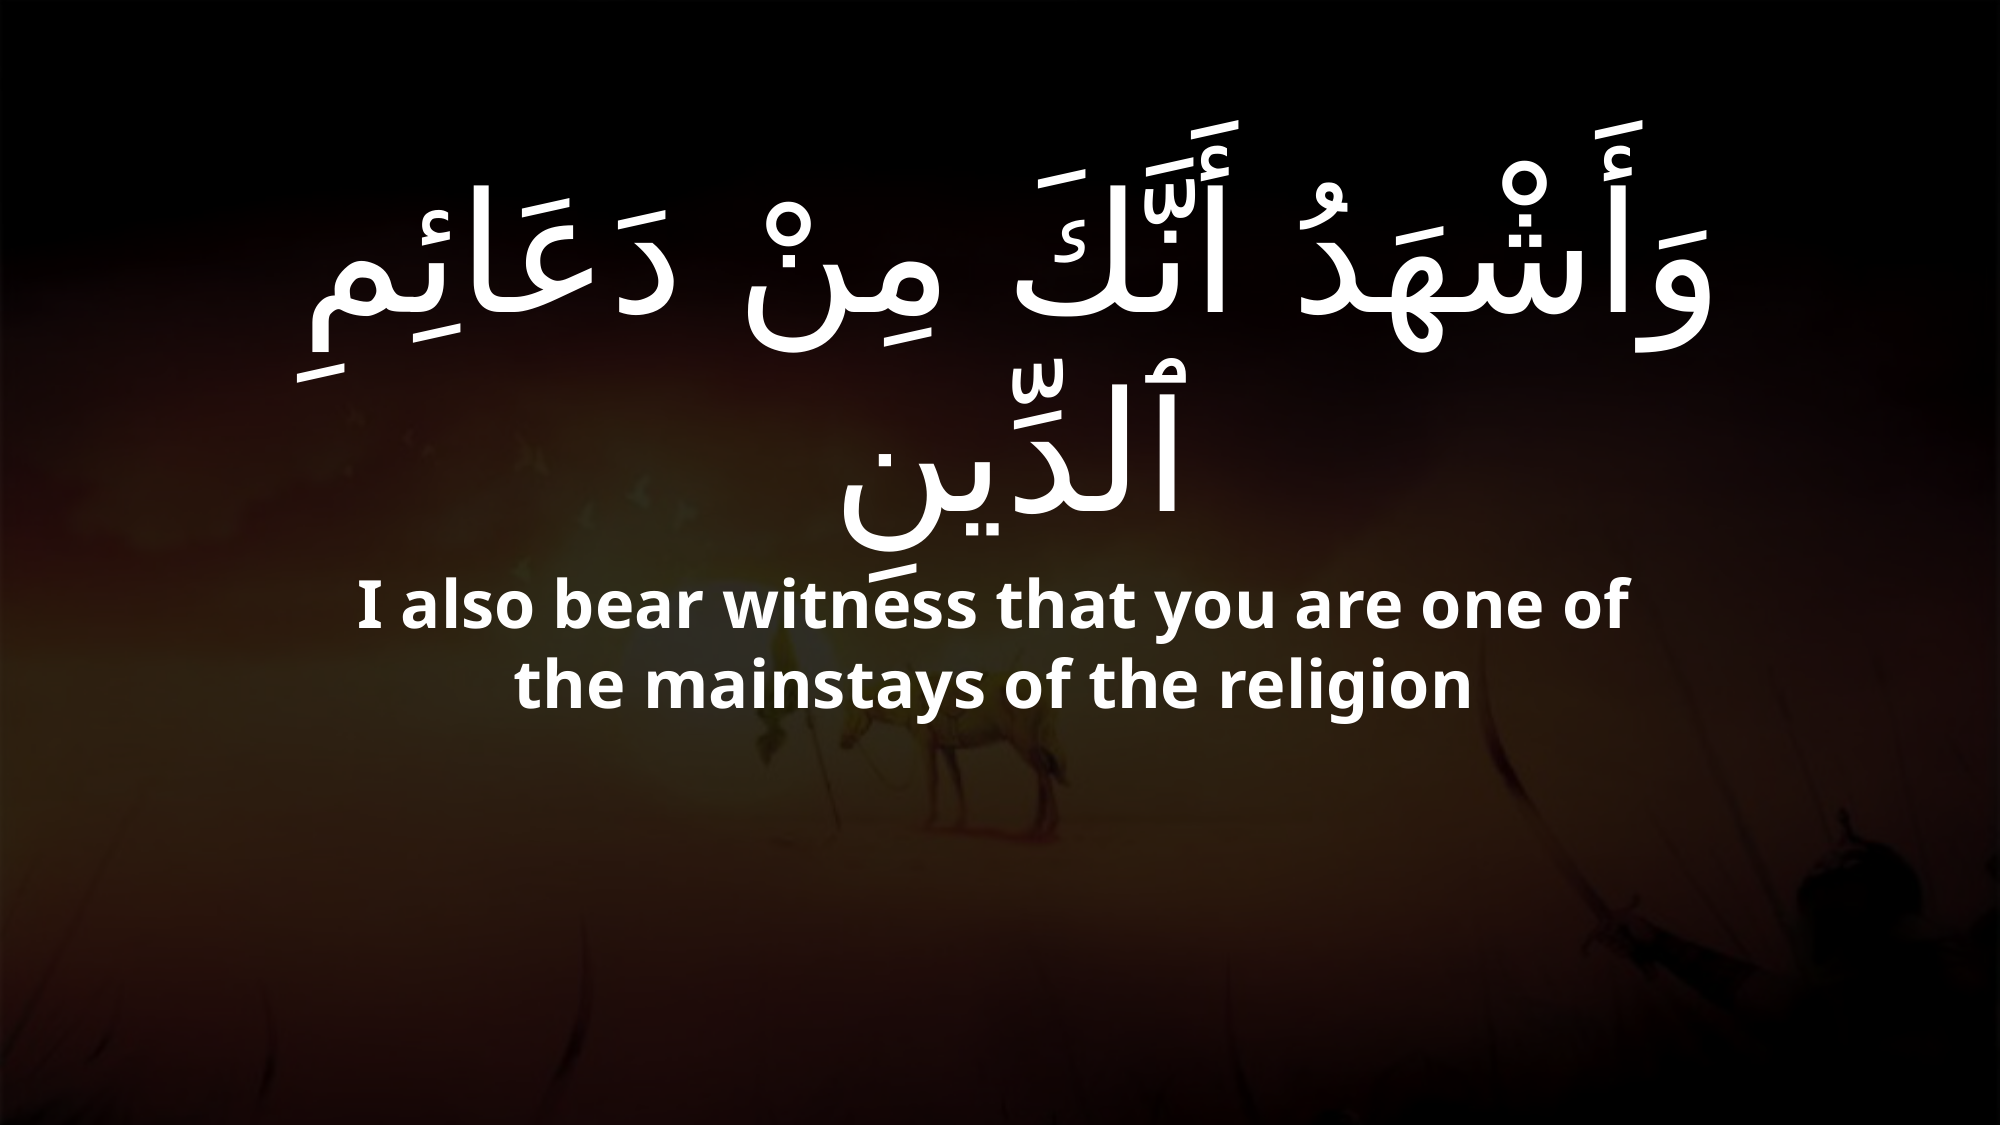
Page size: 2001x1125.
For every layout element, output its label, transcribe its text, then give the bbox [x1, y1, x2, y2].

title وَأَشْهَدُ أَنَّكَ مِنْ دَعَائِمِ ٱلدِّينِ [102, 137, 1922, 553]
subtitle I also bear witness that you are one of the mainstays of the religion [303, 554, 1686, 1125]
